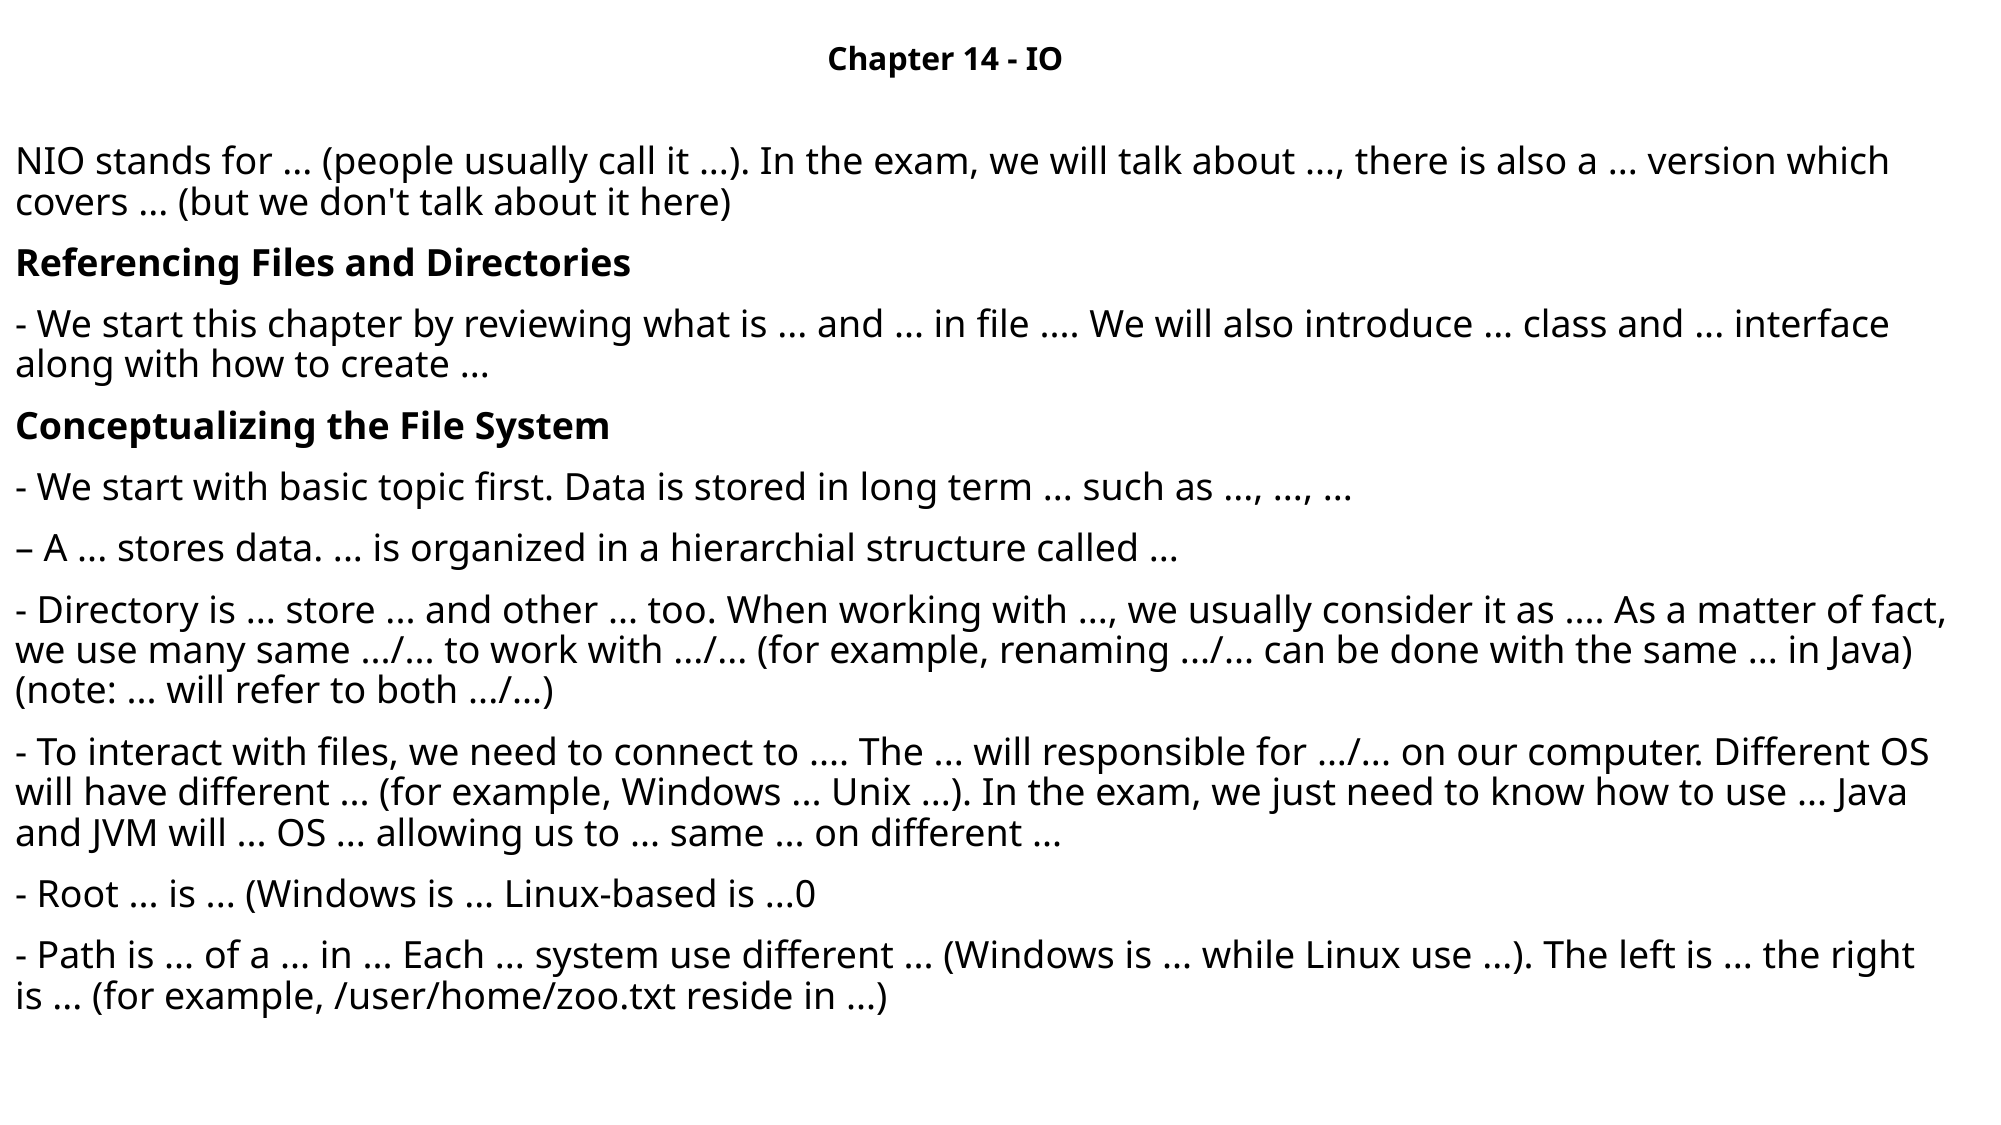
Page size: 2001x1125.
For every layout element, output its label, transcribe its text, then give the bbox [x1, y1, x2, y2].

text_box NIO stands for ... (people usually call it ...). In the exam, we will talk about ..., there is also a ... version which covers ... (but we don't talk about it here) Referencing Files and Directories - We start this chapter by reviewing what is ... and ... in file .... We will also introduce ... class and ... interface along with how to create ... Conceptualizing the File System - We start with basic topic first. Data is stored in long term ... such as ..., ..., ... – A ... stores data. ... is organized in a hierarchial structure called ... - Directory is ... store ... and other ... too. When working with ..., we usually consider it as .... As a matter of fact, we use many same .../... to work with .../... (for example, renaming .../... can be done with the same ... in Java) (note: ... will refer to both .../...) - To interact with files, we need to connect to .... The ... will responsible for .../... on our computer. Different OS will have different ... (for example, Windows ... Unix ...). In the exam, we just need to know how to use ... Java and JVM will ... OS ... allowing us to ... same ... on different ... - Root ... is ... (Windows is ... Linux-based is ...0 - Path is ... of a ... in ... Each ... system use different ... (Windows is ... while Linux use ...). The left is ... the right is ... (for example, /user/home/zoo.txt reside in ...) [0, 134, 2000, 1125]
subtitle Chapter 14 - IO [24, 35, 1866, 86]
